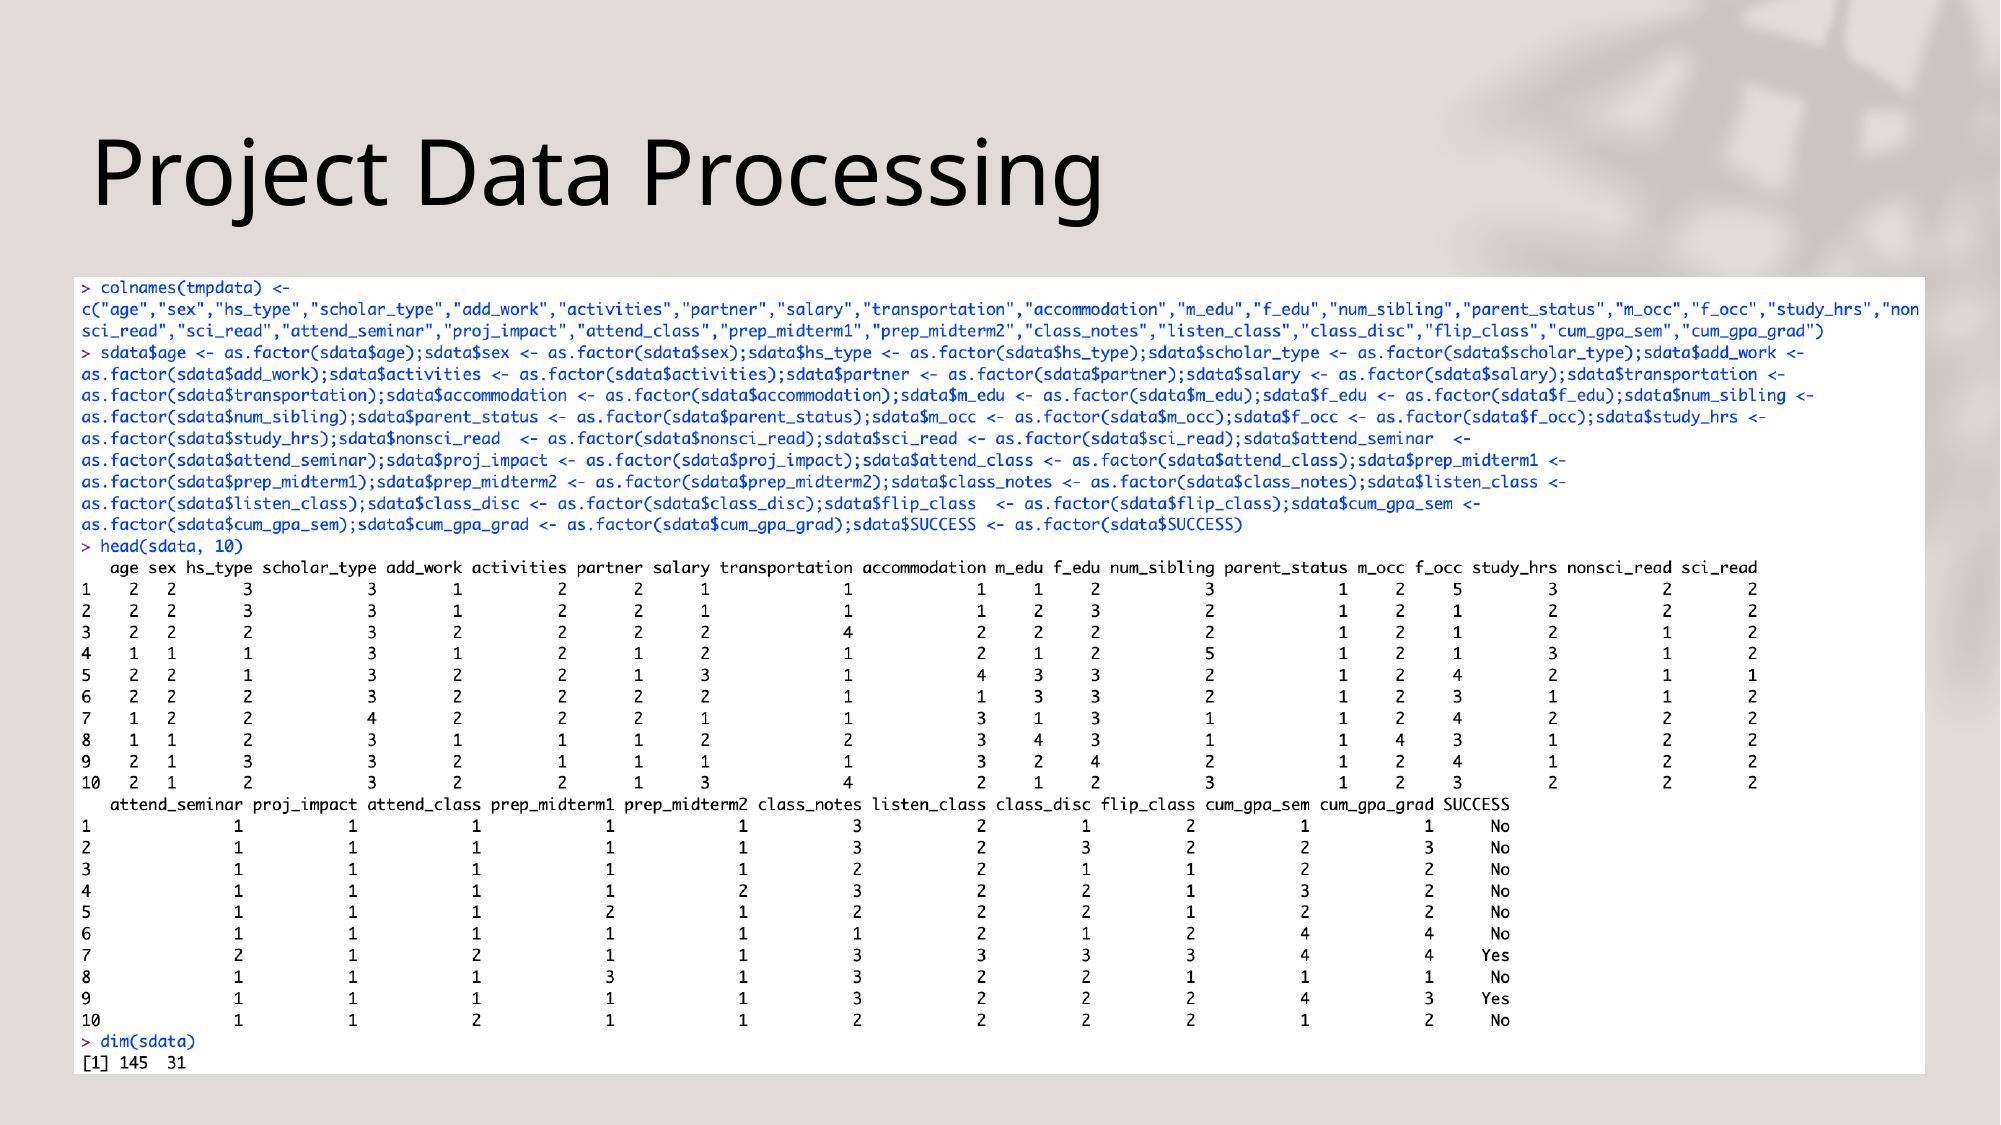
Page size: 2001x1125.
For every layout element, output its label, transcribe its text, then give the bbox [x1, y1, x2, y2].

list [74, 277, 1925, 1074]
title Project Data Processing [75, 60, 1863, 277]
